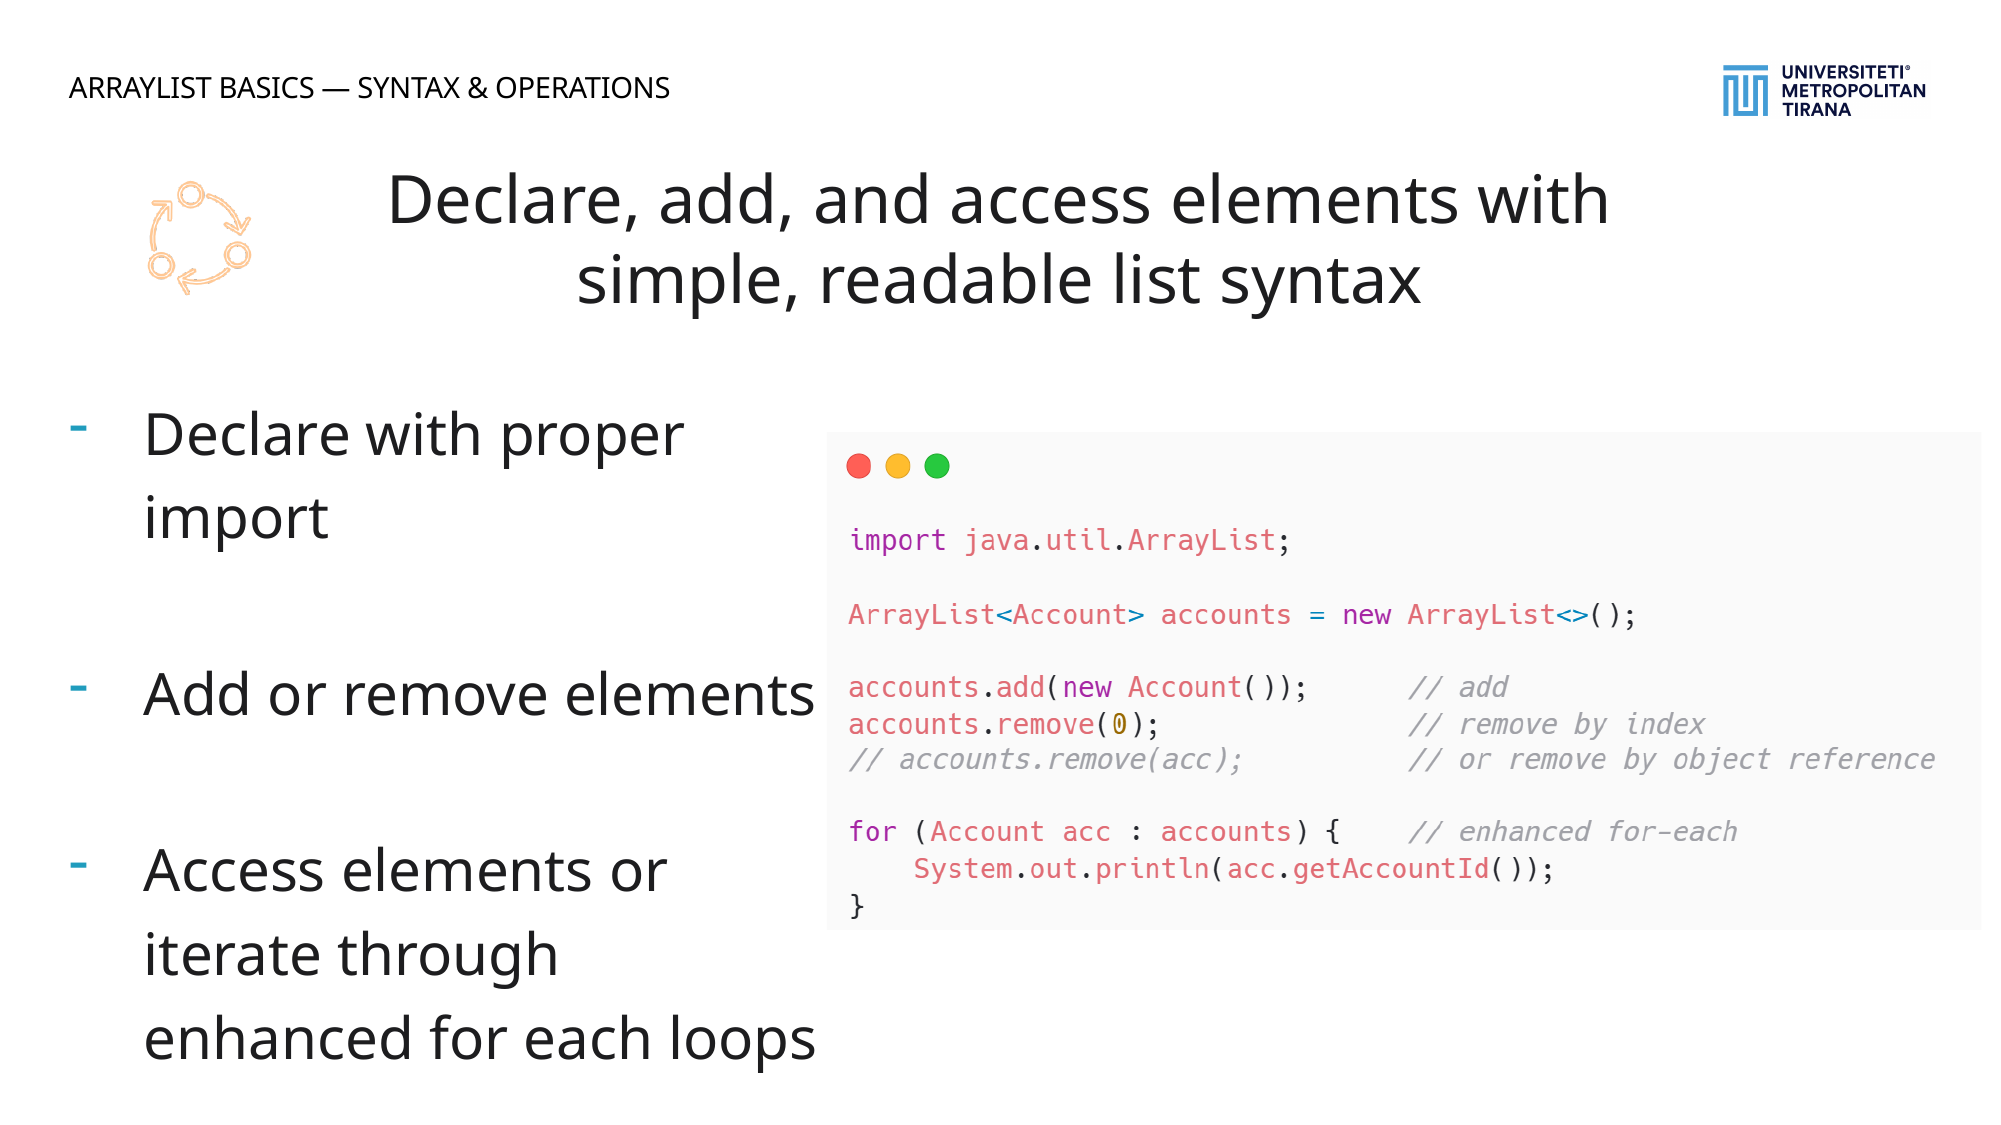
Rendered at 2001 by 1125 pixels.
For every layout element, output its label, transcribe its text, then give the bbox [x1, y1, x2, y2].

text_box Declare, add, and access elements with simple, readable list syntax [328, 149, 1672, 324]
list Declare with proper import Add or remove elements Access elements or iterate through enhanced for each loops [69, 382, 827, 641]
picture [1721, 60, 1931, 120]
picture [826, 432, 1982, 930]
list ArrayList Basics — Syntax & Operations [69, 55, 1931, 120]
picture [120, 162, 271, 313]
